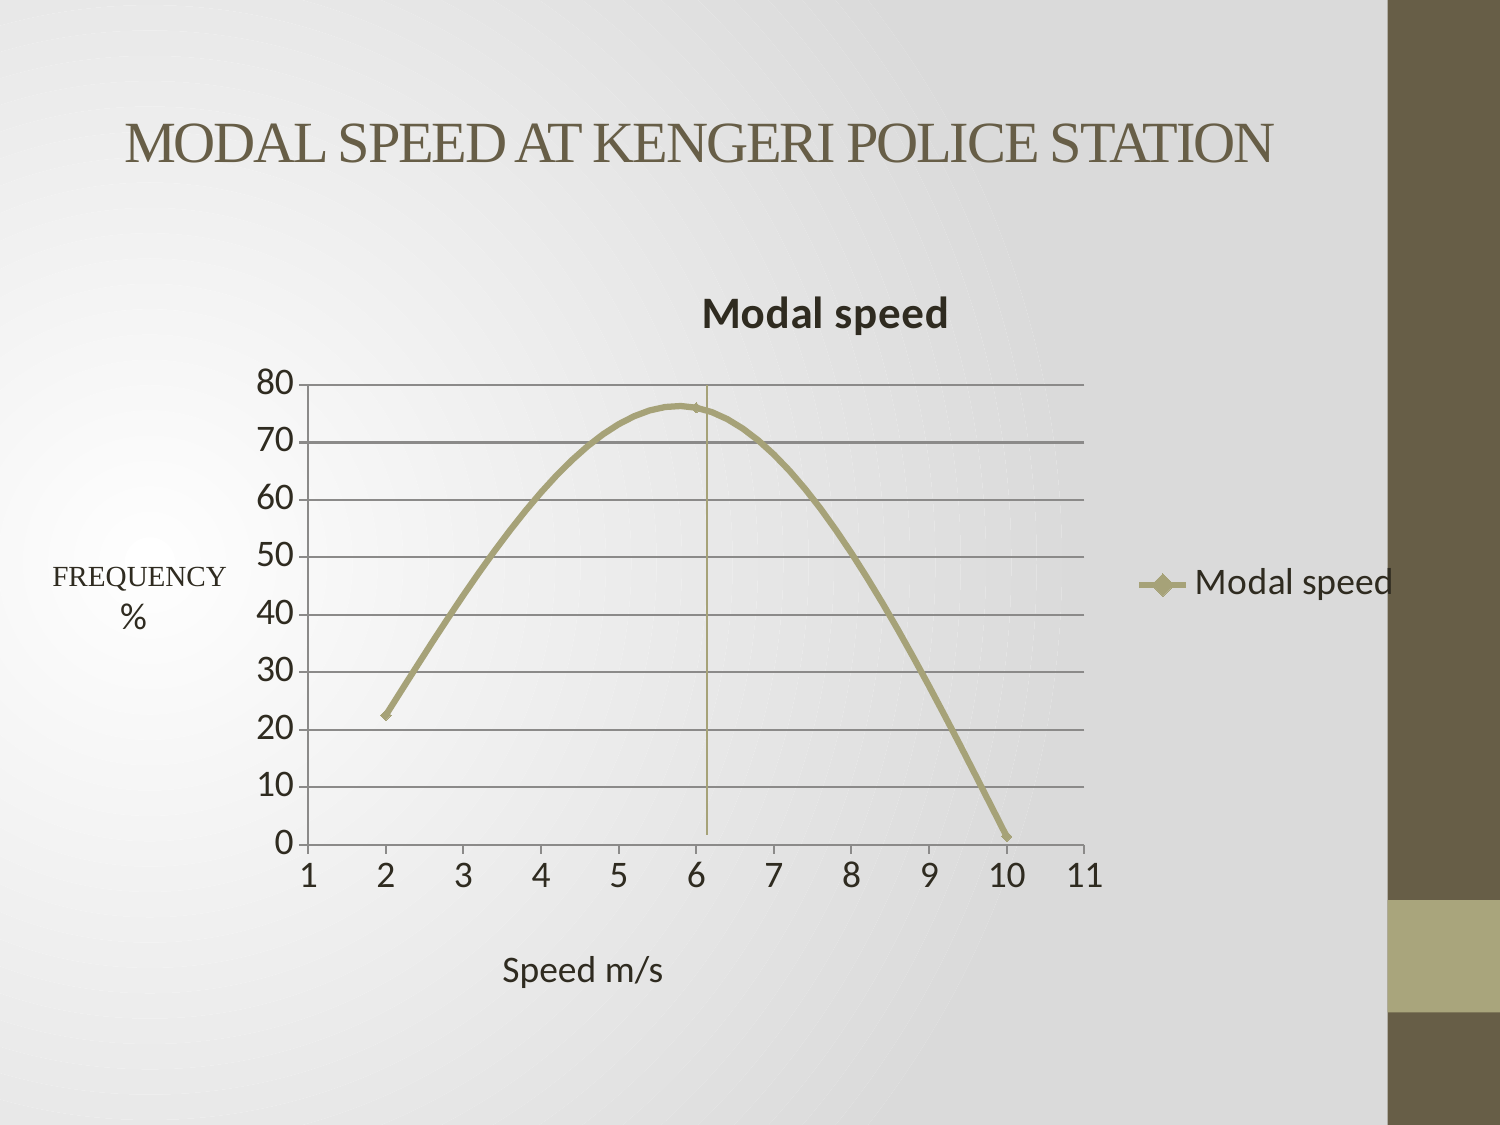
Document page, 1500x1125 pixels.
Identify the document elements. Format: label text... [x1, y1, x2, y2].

text_box FREQUENCY % [37, 549, 228, 645]
title MODAL SPEED AT KENGERI POLICE STATION [75, 45, 1325, 233]
text_box Speed m/s [487, 937, 1238, 998]
chart [231, 259, 1421, 911]
